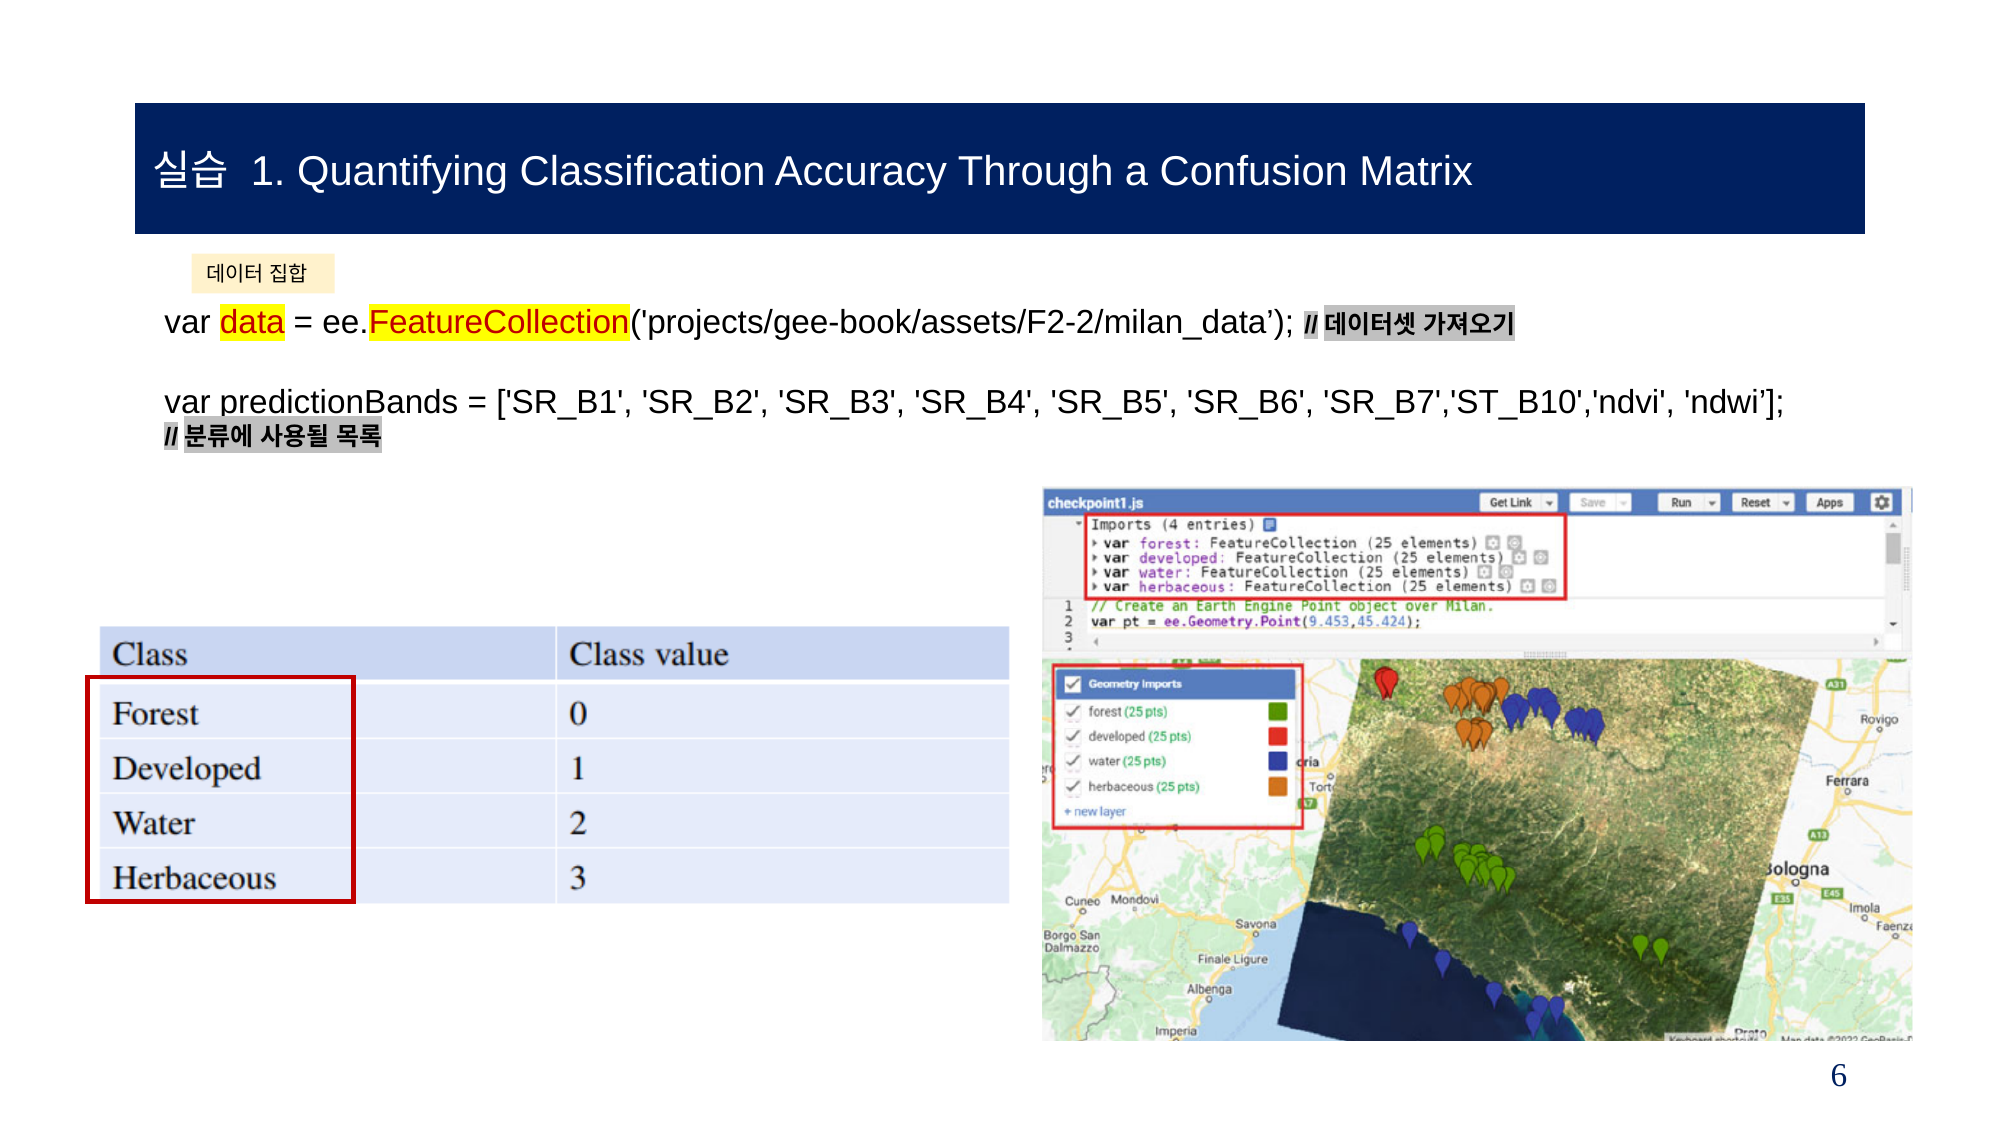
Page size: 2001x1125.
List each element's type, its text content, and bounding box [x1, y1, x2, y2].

slide_number 6 [1412, 1042, 1863, 1103]
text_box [87, 609, 1021, 923]
text_box 실습 1. Quantifying Classification Accuracy Through a Confusion Matrix [136, 104, 1863, 233]
picture [1042, 486, 1913, 1041]
text_box var data = ee.FeatureCollection('projects/gee-book/assets/F2-2/milan_data’); //데이터셋 가져오기 var predictionBands = ['SR_B1', 'SR_B2', 'SR_B3', 'SR_B4', 'SR_B5', 'SR_B6', 'SR_B7','ST_B10','ndvi', 'ndwi’]; //분류에 사용될 목록 [149, 293, 1975, 458]
text_box 데이터 집합 [191, 253, 335, 294]
